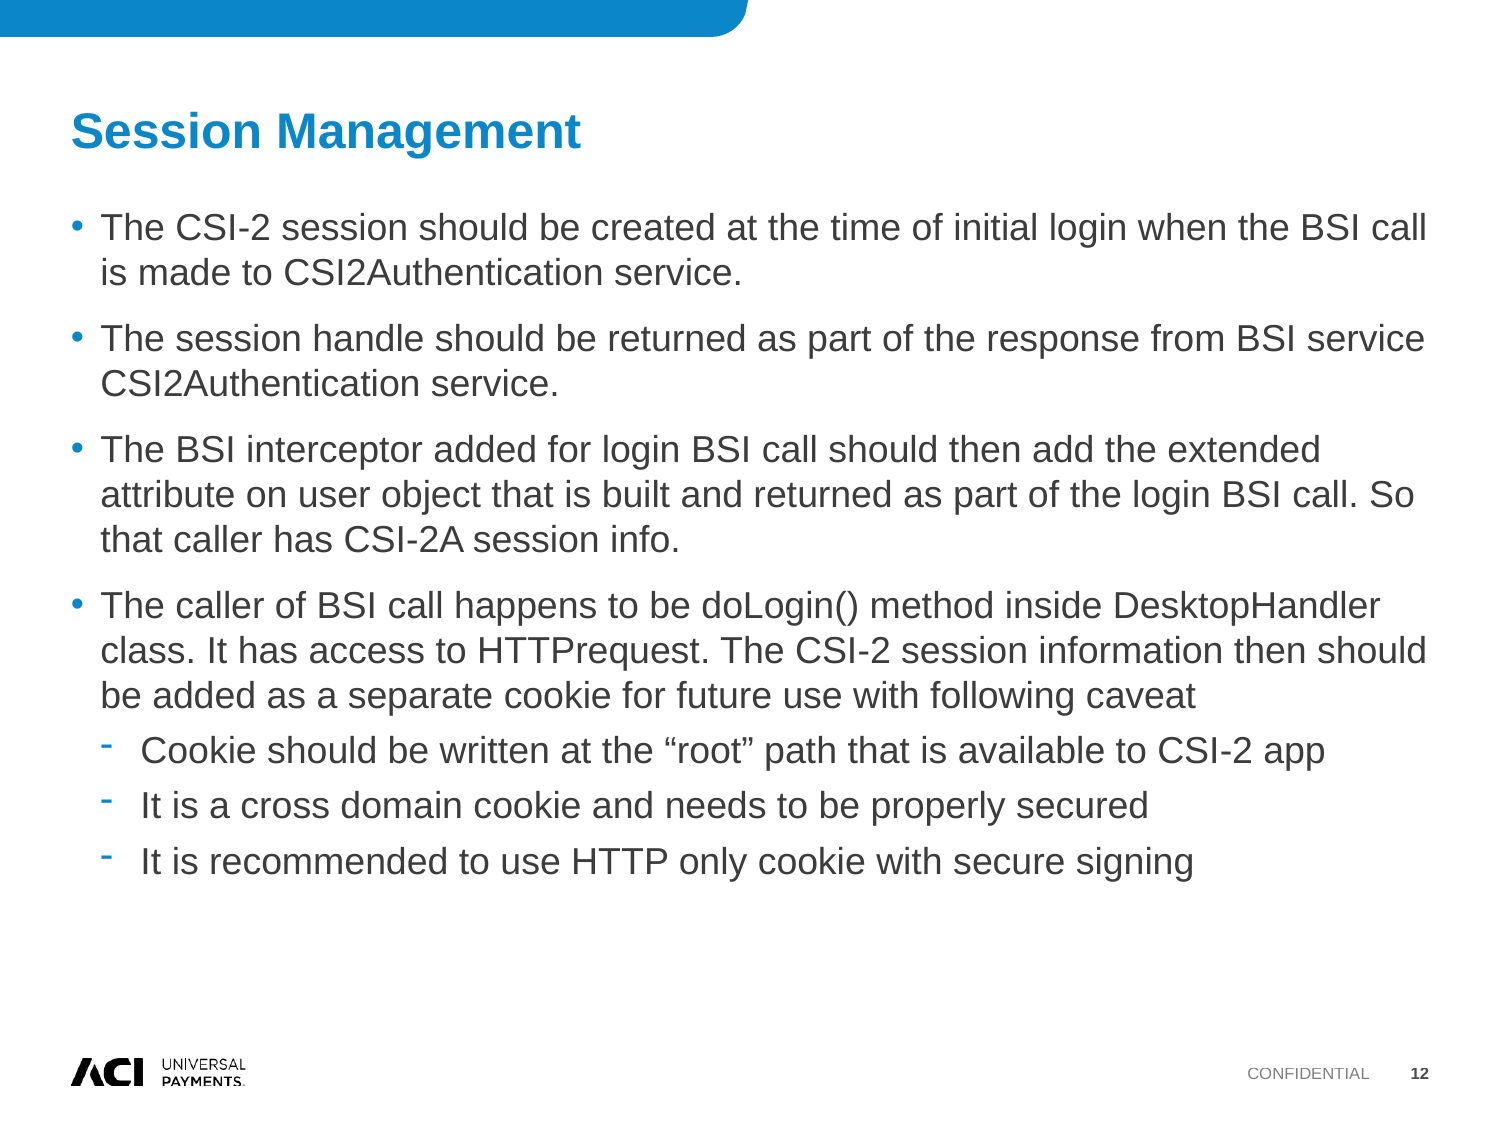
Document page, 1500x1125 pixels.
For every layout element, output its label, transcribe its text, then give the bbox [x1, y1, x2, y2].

slide_number 12 [1371, 1058, 1430, 1088]
footer Confidential [283, 1058, 1371, 1088]
list The CSI-2 session should be created at the time of initial login when the BSI call is made to CSI2Authentication service. The session handle should be returned as part of the response from BSI service CSI2Authentication service. The BSI interceptor added for login BSI call should then add the extended attribute on user object that is built and returned as part of the login BSI call. So that caller has CSI-2A session info. The caller of BSI call happens to be doLogin() method inside DesktopHandler class. It has access to HTTPrequest. The CSI-2 session information then should be added as a separate cookie for future use with following caveat Cookie should be written at the “root” path that is available to CSI-2 app It is a cross domain cookie and needs to be properly secured It is recommended to use HTTP only cookie with secure signing [70, 203, 1430, 956]
title Session Management [70, 88, 1430, 160]
